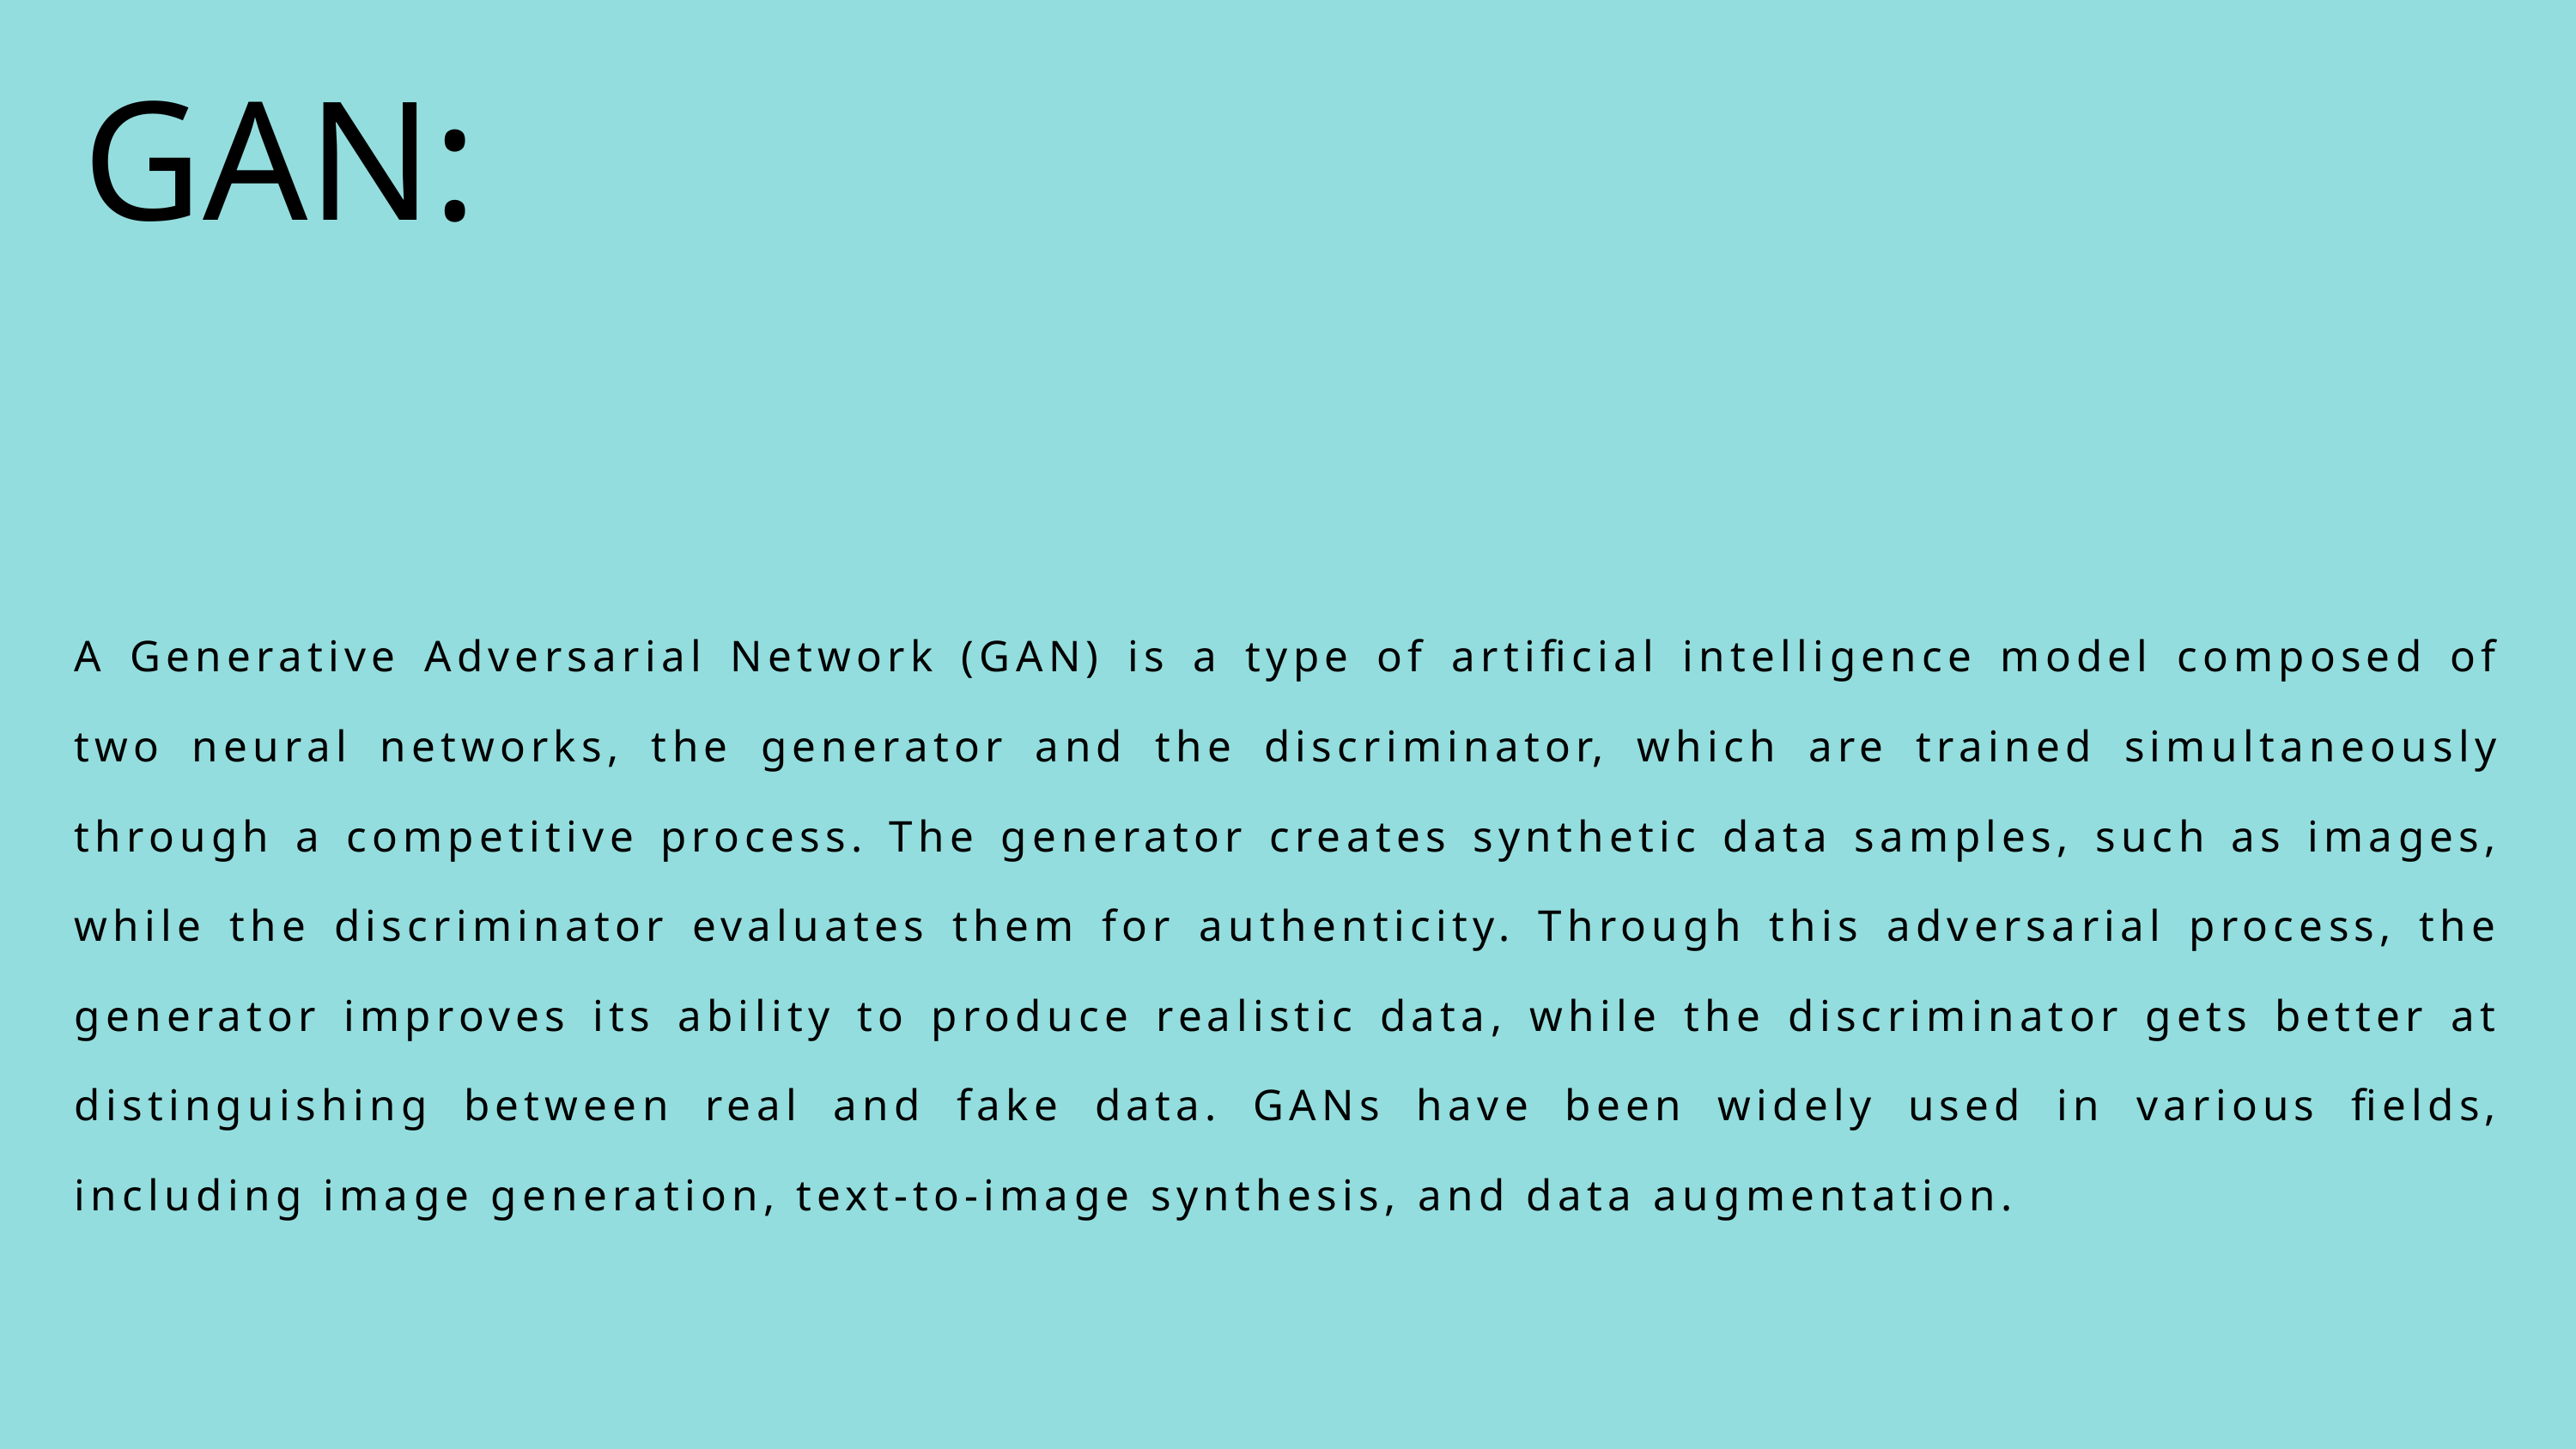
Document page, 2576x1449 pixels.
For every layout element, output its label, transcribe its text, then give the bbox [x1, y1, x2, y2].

text_box A Generative Adversarial Network (GAN) is a type of artificial intelligence model composed of two neural networks, the generator and the discriminator, which are trained simultaneously through a competitive process. The generator creates synthetic data samples, such as images, while the discriminator evaluates them for authenticity. Through this adversarial process, the generator improves its ability to produce realistic data, while the discriminator gets better at distinguishing between real and fake data. GANs have been widely used in various fields, including image generation, text-to-image synthesis, and data augmentation. [74, 591, 2506, 1220]
text_box GAN: [74, 22, 486, 253]
